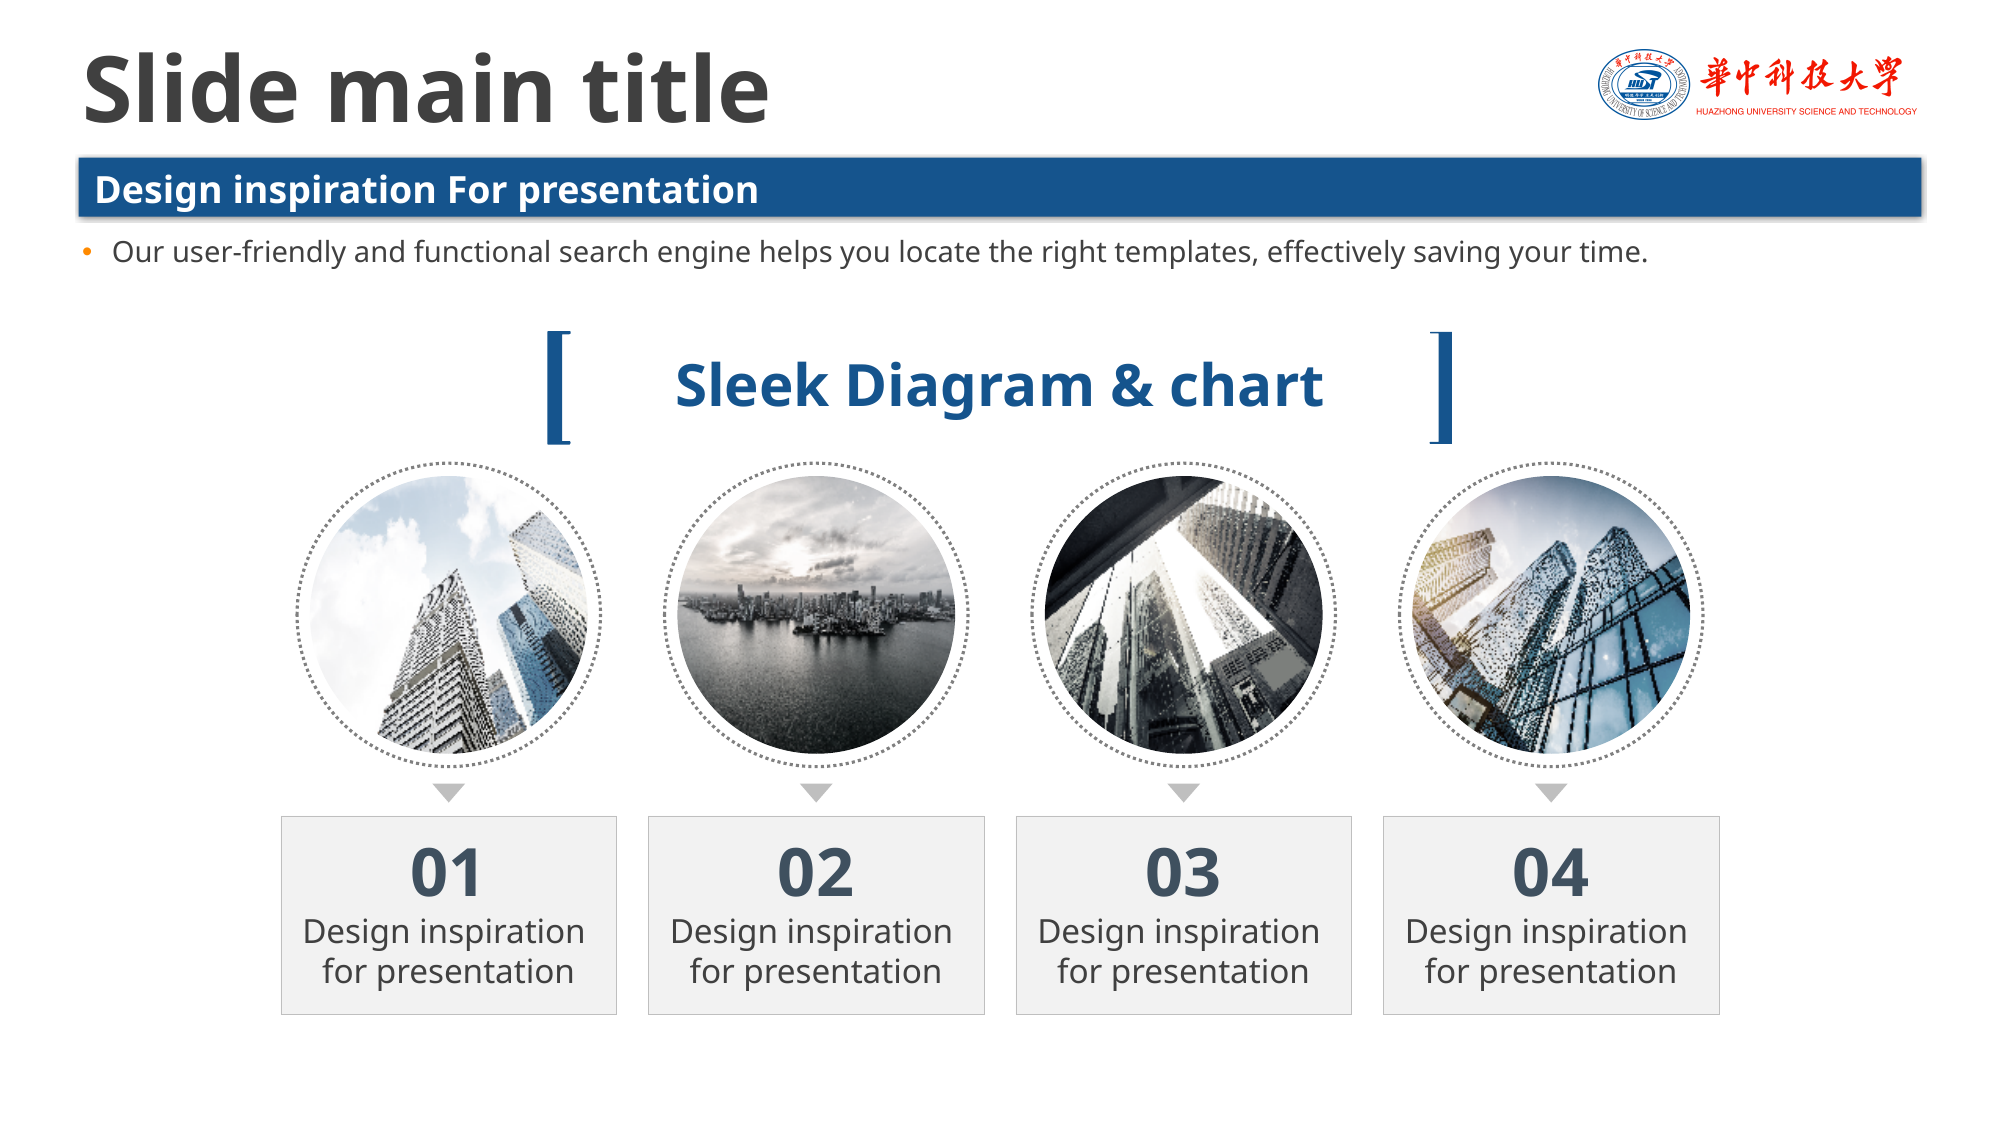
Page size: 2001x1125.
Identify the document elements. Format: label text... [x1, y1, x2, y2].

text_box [664, 839, 968, 991]
text_box [78, 157, 1922, 218]
text_box Slide main title [82, 51, 1922, 140]
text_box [1399, 463, 1703, 767]
text_box [430, 782, 468, 805]
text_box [1031, 463, 1336, 767]
text_box [280, 815, 618, 1015]
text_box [1032, 839, 1336, 991]
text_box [1399, 839, 1703, 991]
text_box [297, 839, 601, 991]
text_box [664, 463, 969, 767]
text_box Design inspiration For presentation [94, 166, 1849, 212]
text_box [647, 815, 985, 1015]
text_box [297, 463, 601, 767]
text_box [1382, 815, 1720, 1015]
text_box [547, 331, 1452, 444]
text_box Our user-friendly and functional search engine helps you locate the right templates, effectively saving your time. [82, 233, 1922, 269]
text_box [797, 782, 835, 805]
text_box [1165, 782, 1203, 805]
text_box [1532, 782, 1570, 805]
picture [1598, 49, 1917, 120]
text_box [1015, 815, 1353, 1015]
